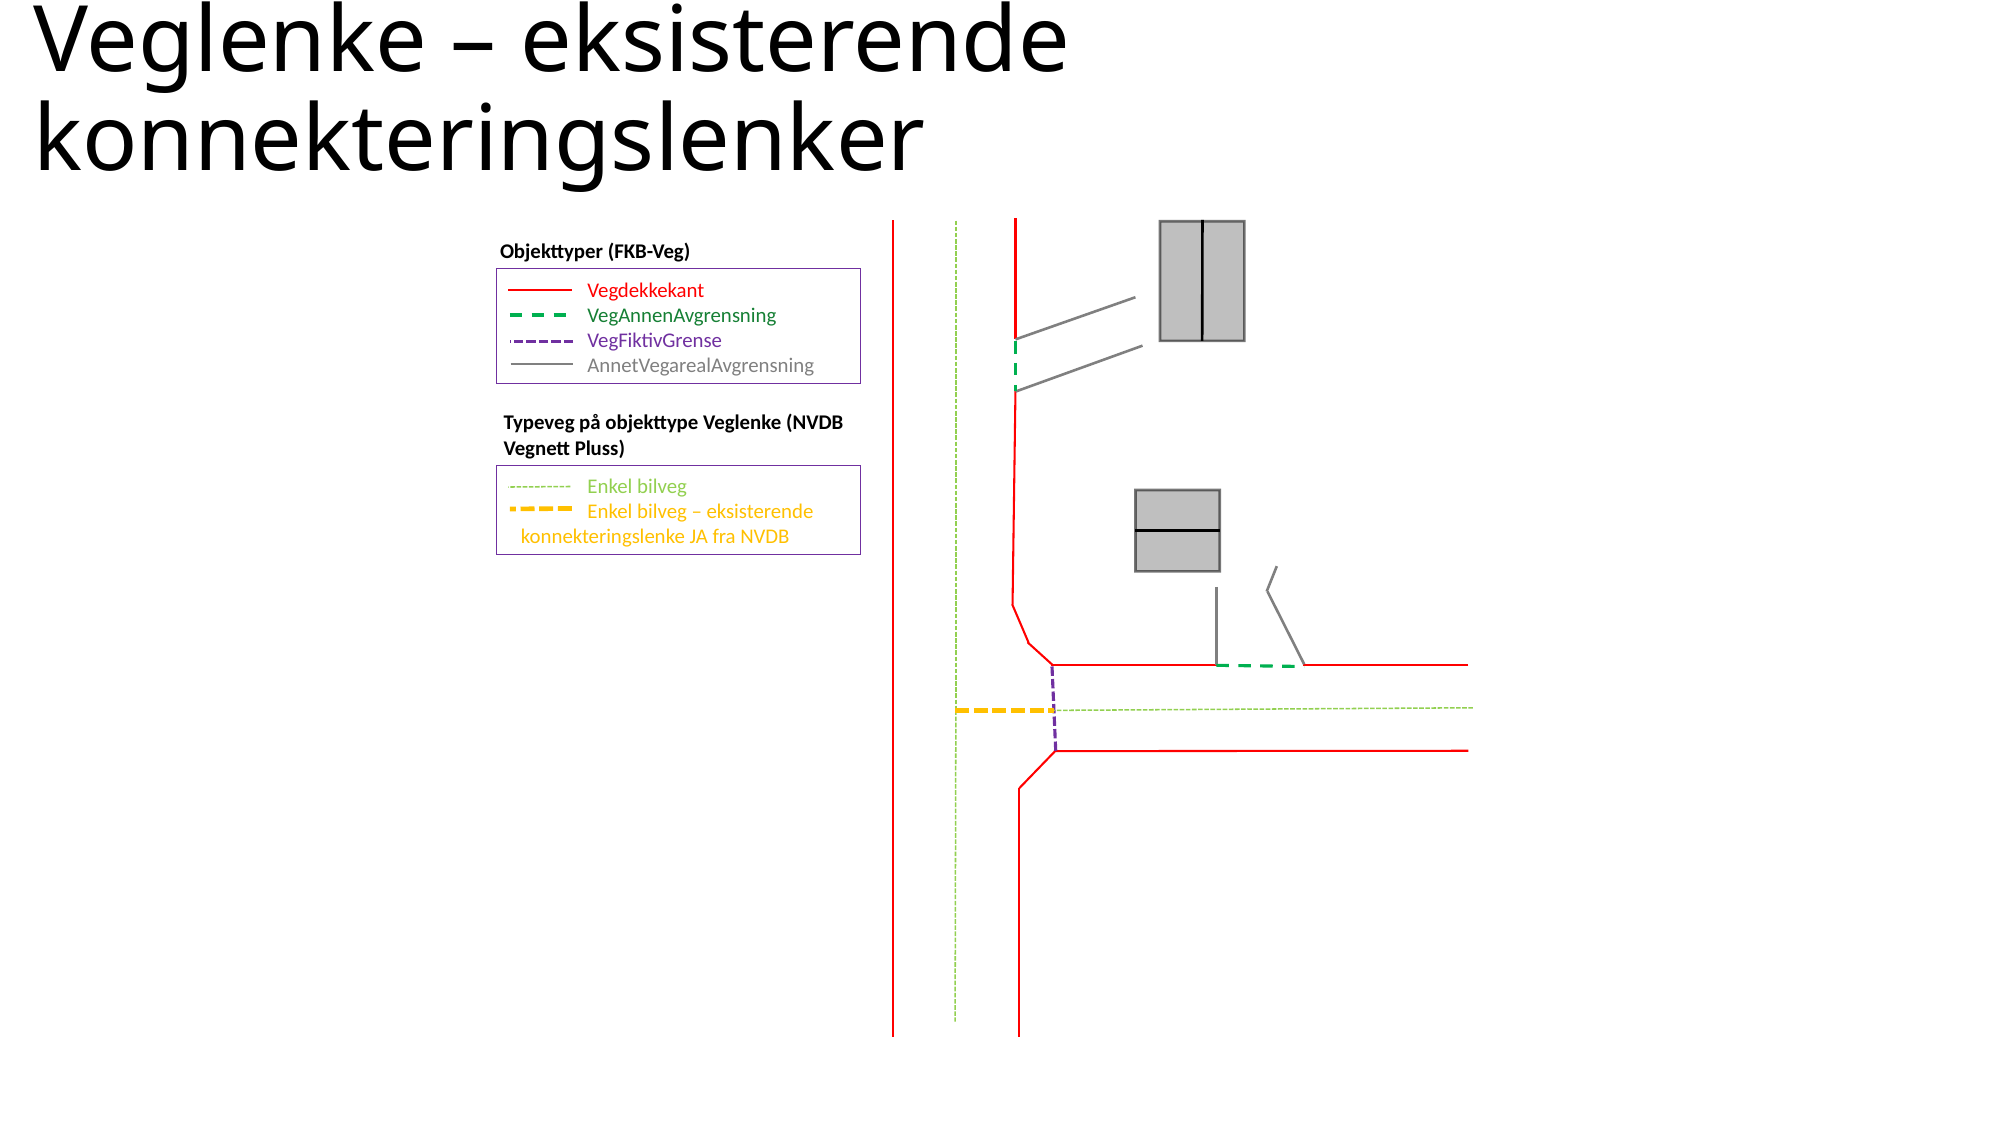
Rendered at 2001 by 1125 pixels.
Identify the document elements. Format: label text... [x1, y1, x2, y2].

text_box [1266, 566, 1277, 592]
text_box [1052, 711, 1056, 751]
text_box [1027, 642, 1053, 665]
text_box Objekttyper (FKB-Veg) [485, 230, 726, 270]
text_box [1015, 297, 1136, 340]
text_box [1015, 345, 1143, 392]
text_box Enkel bilveg Enkel bilveg – eksisterende konnekteringslenke JA fra NVDB [496, 467, 861, 555]
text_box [1012, 388, 1016, 604]
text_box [1053, 707, 1473, 711]
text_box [1052, 666, 1056, 710]
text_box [1019, 751, 1056, 789]
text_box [1267, 591, 1305, 665]
text_box [1159, 221, 1201, 341]
text_box Vegdekkekant VegAnnenAvgrensning VegFiktivGrense AnnetVegarealAvgrensning [496, 268, 861, 384]
text_box [1135, 490, 1220, 529]
title Veglenke – eksisterende konnekteringslenker [18, 20, 1744, 162]
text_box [1012, 604, 1029, 643]
text_box Typeveg på objekttype Veglenke (NVDB Vegnett Pluss) [488, 401, 865, 467]
text_box [1204, 221, 1245, 341]
text_box [1135, 532, 1220, 572]
